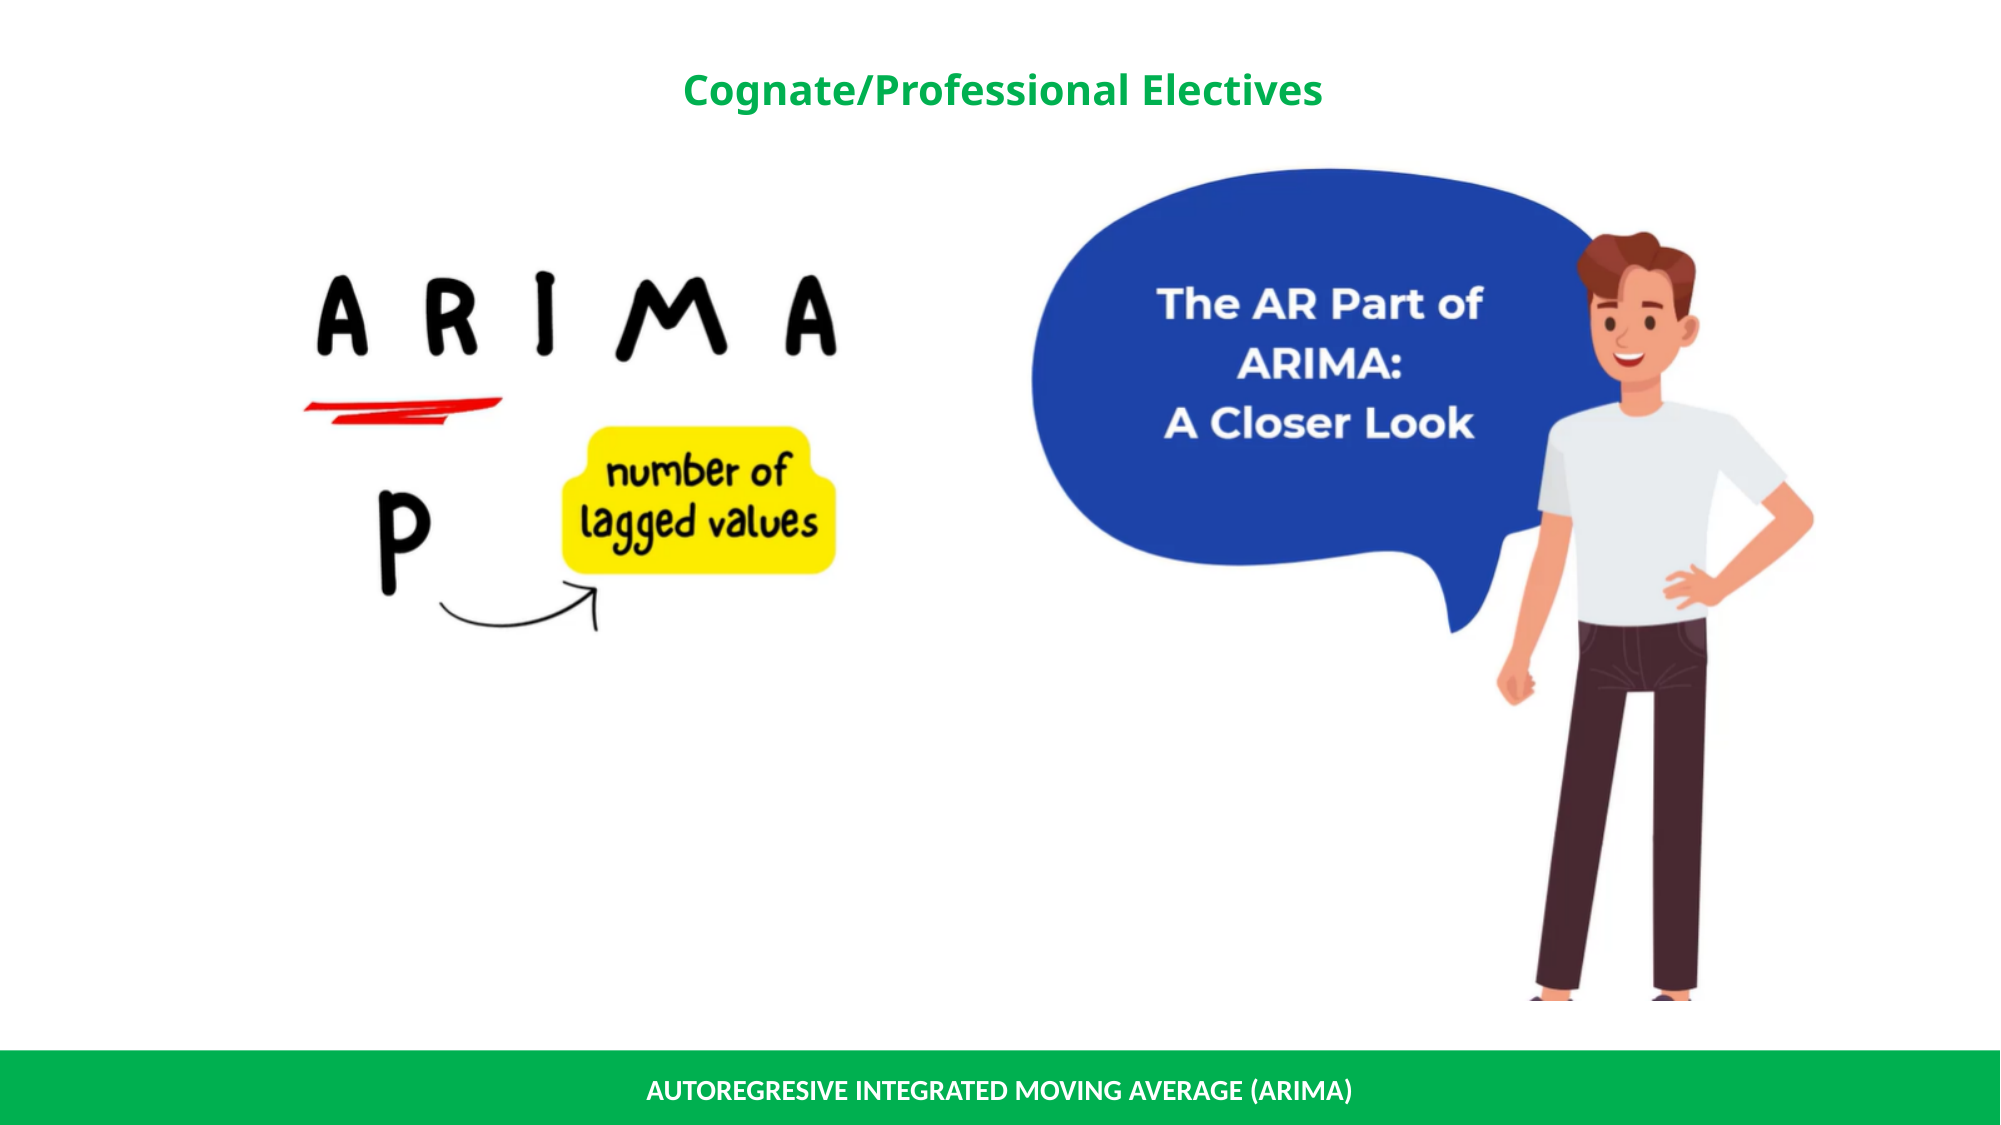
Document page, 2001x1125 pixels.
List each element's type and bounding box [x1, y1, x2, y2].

picture [184, 124, 1816, 1001]
